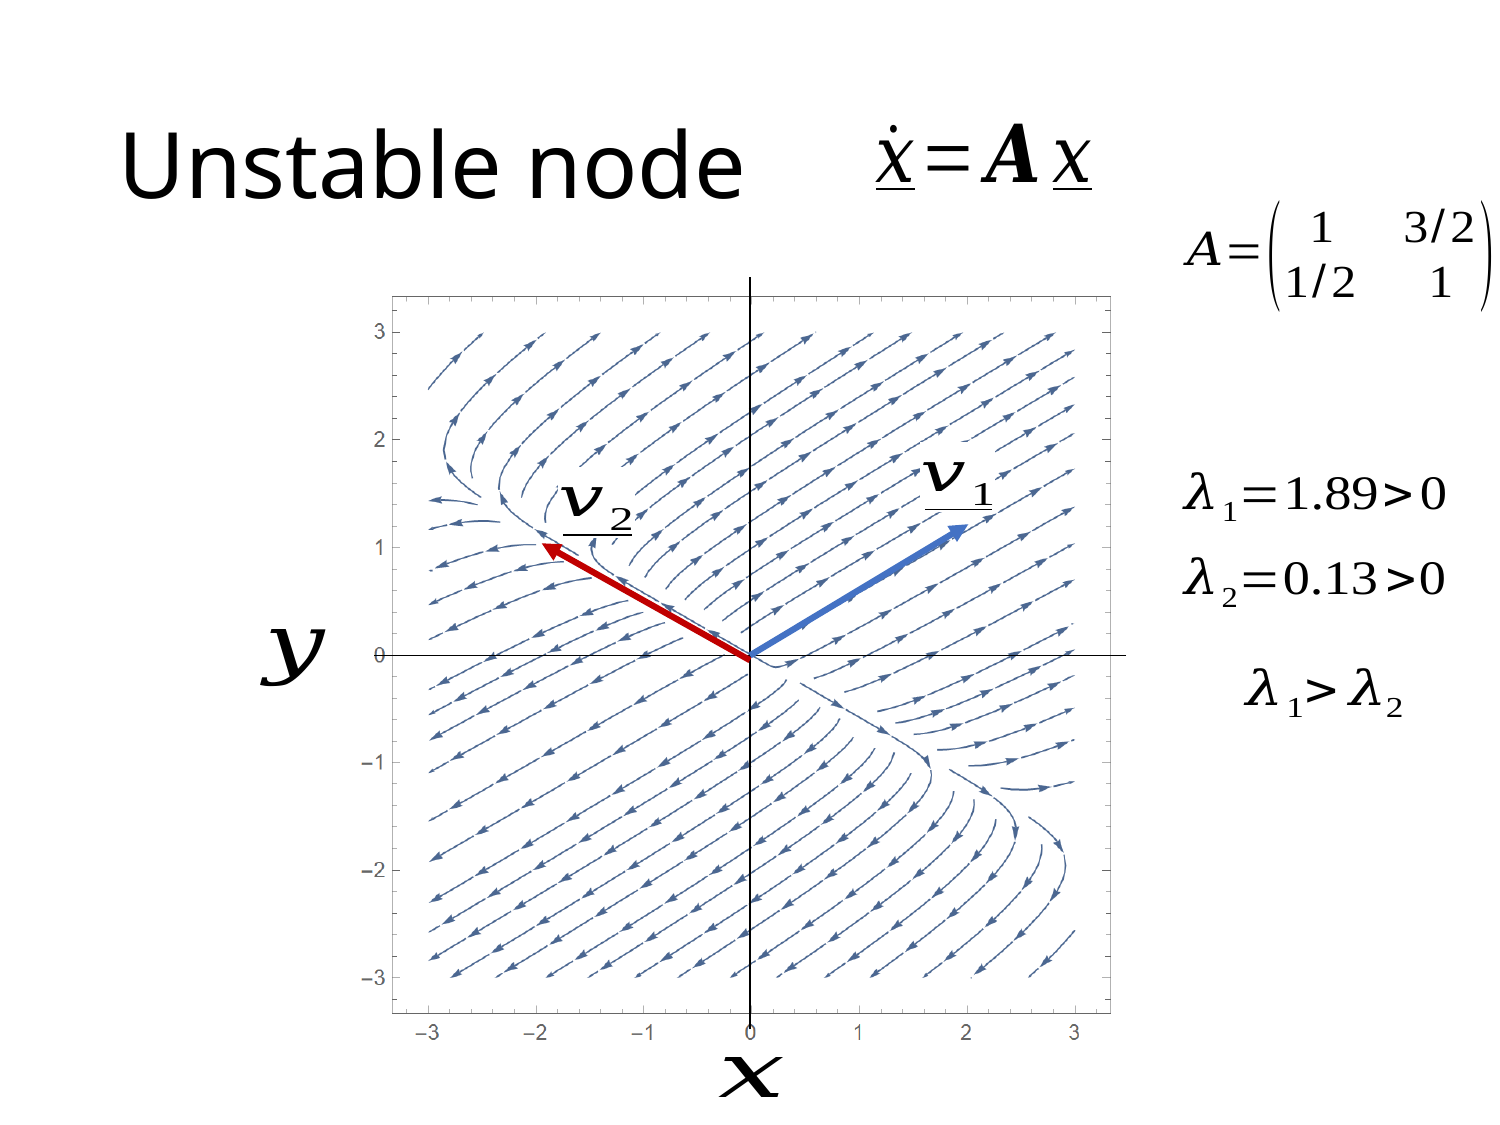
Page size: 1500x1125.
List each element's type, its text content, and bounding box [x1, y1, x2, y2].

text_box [541, 543, 750, 661]
title Unstable node [103, 59, 1397, 278]
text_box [749, 524, 969, 656]
picture [360, 294, 1111, 1046]
